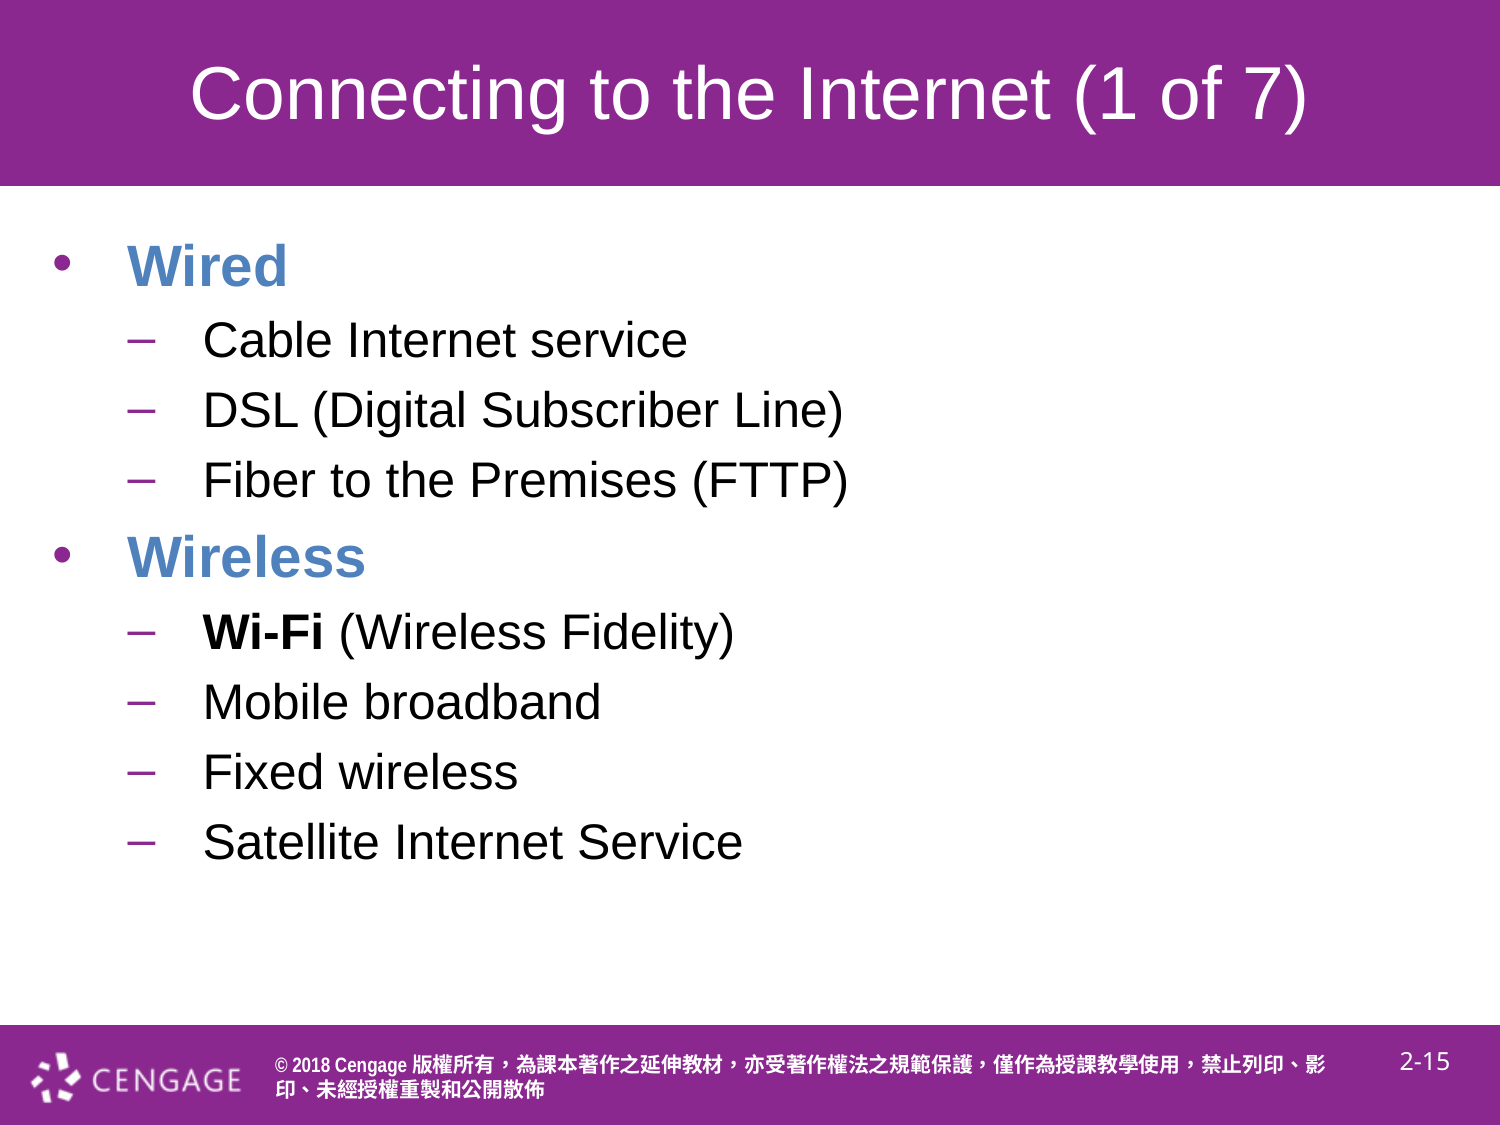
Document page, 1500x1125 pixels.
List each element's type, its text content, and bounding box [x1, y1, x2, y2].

list Wired Cable Internet service DSL (Digital Subscriber Line) Fiber to the Premises (FTTP) Wireless Wi-Fi (Wireless Fidelity) Mobile broadband Fixed wireless Satellite Internet Service [37, 220, 1475, 875]
picture [21, 1043, 246, 1111]
title Connecting to the Internet (1 of 7) [7, 4, 1493, 175]
